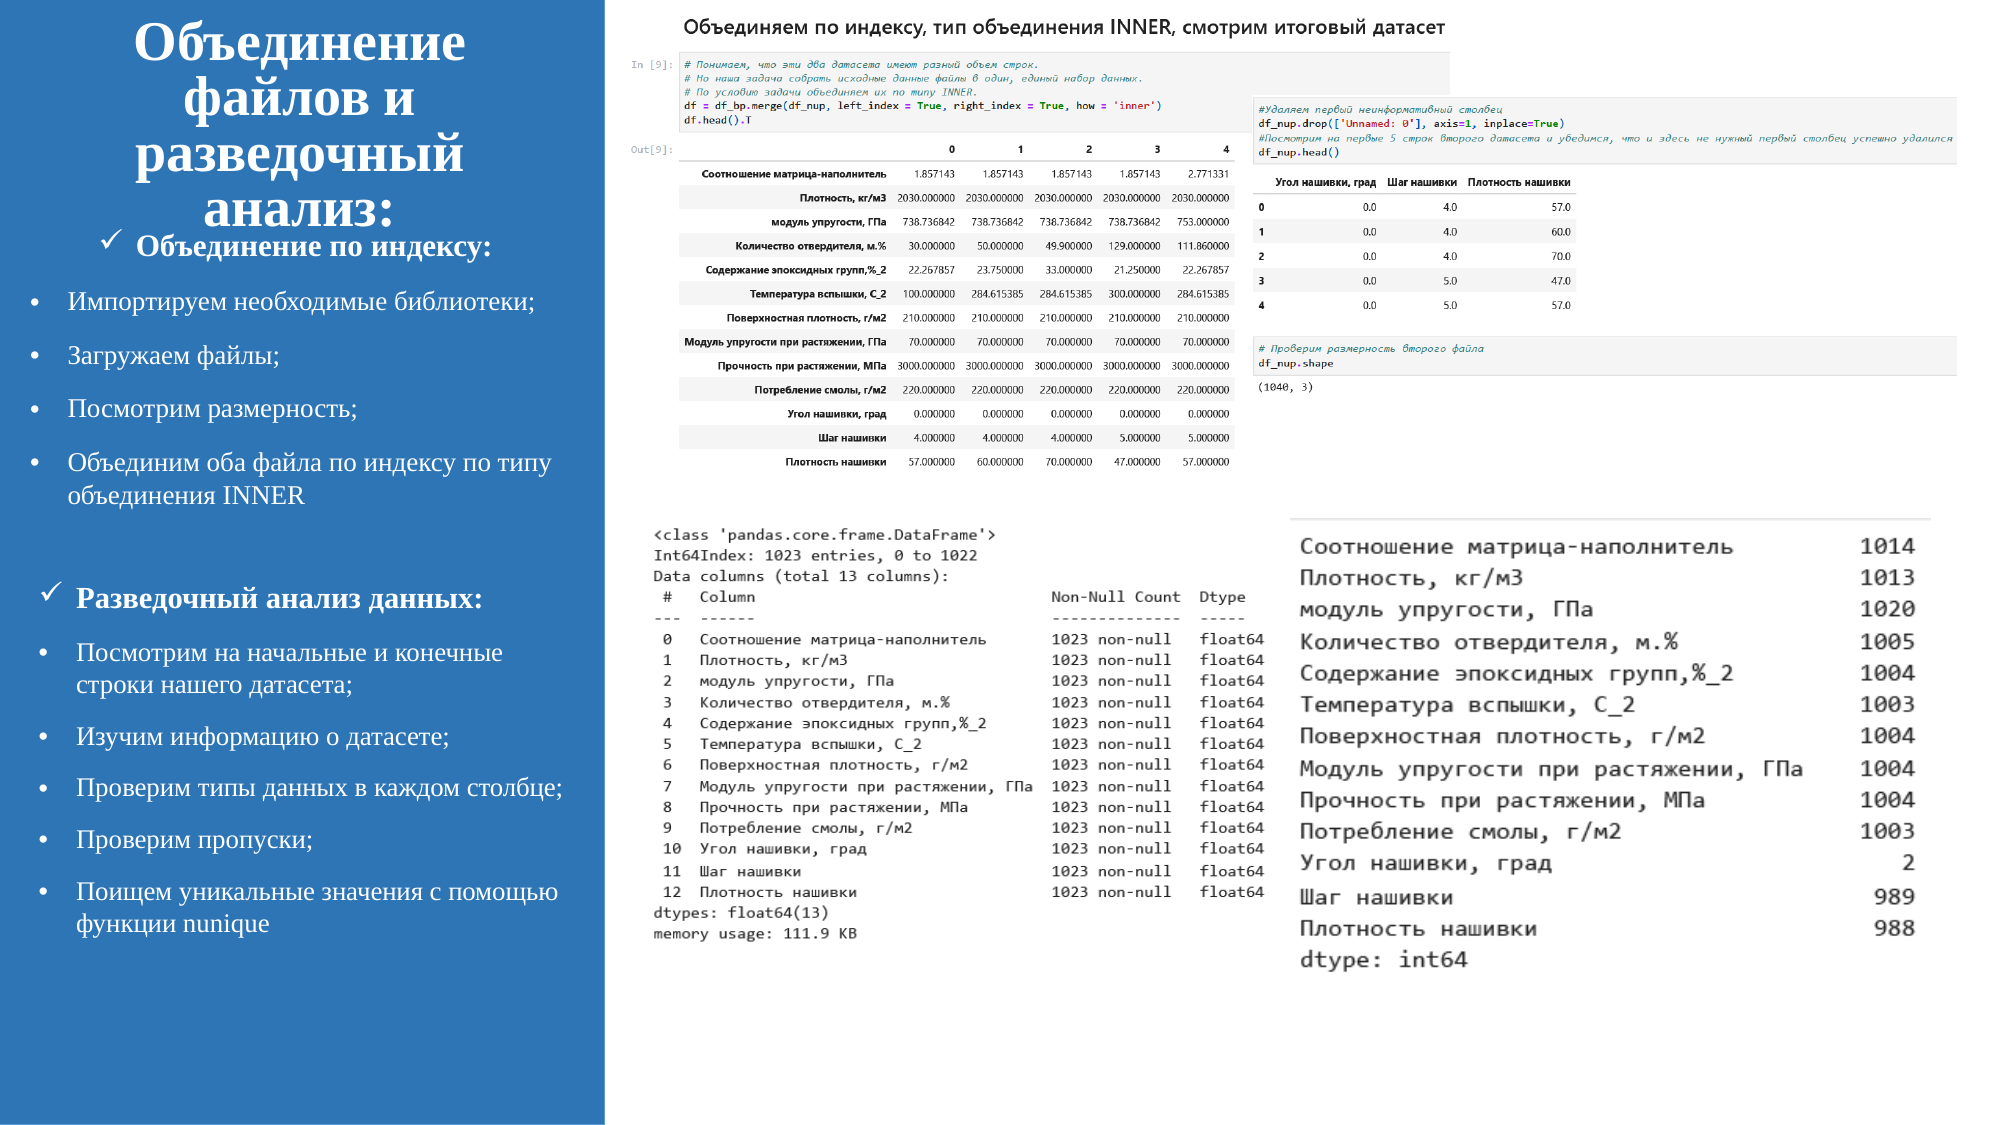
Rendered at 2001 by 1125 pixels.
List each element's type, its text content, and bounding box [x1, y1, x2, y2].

text_box [0, 0, 605, 1125]
picture [642, 518, 1931, 983]
text_box Разведочный анализ данных: Посмотрим на начальные и конечные строки нашего датасета; Изучим информацию о датасете; Проверим типы данных в каждом столбце; Проверим пропуски; Поищем уникальные значения с помощью функции nunique [23, 562, 585, 954]
text_box Объединение по индексу: Импортируем необходимые библиотеки; Загружаем файлы; Посмотрим размерность; Объединим оба файла по индексу по типу объединения INNER [15, 205, 577, 587]
picture [606, 8, 1957, 489]
text_box Объединение файлов и разведочный анализ: [23, 8, 577, 205]
